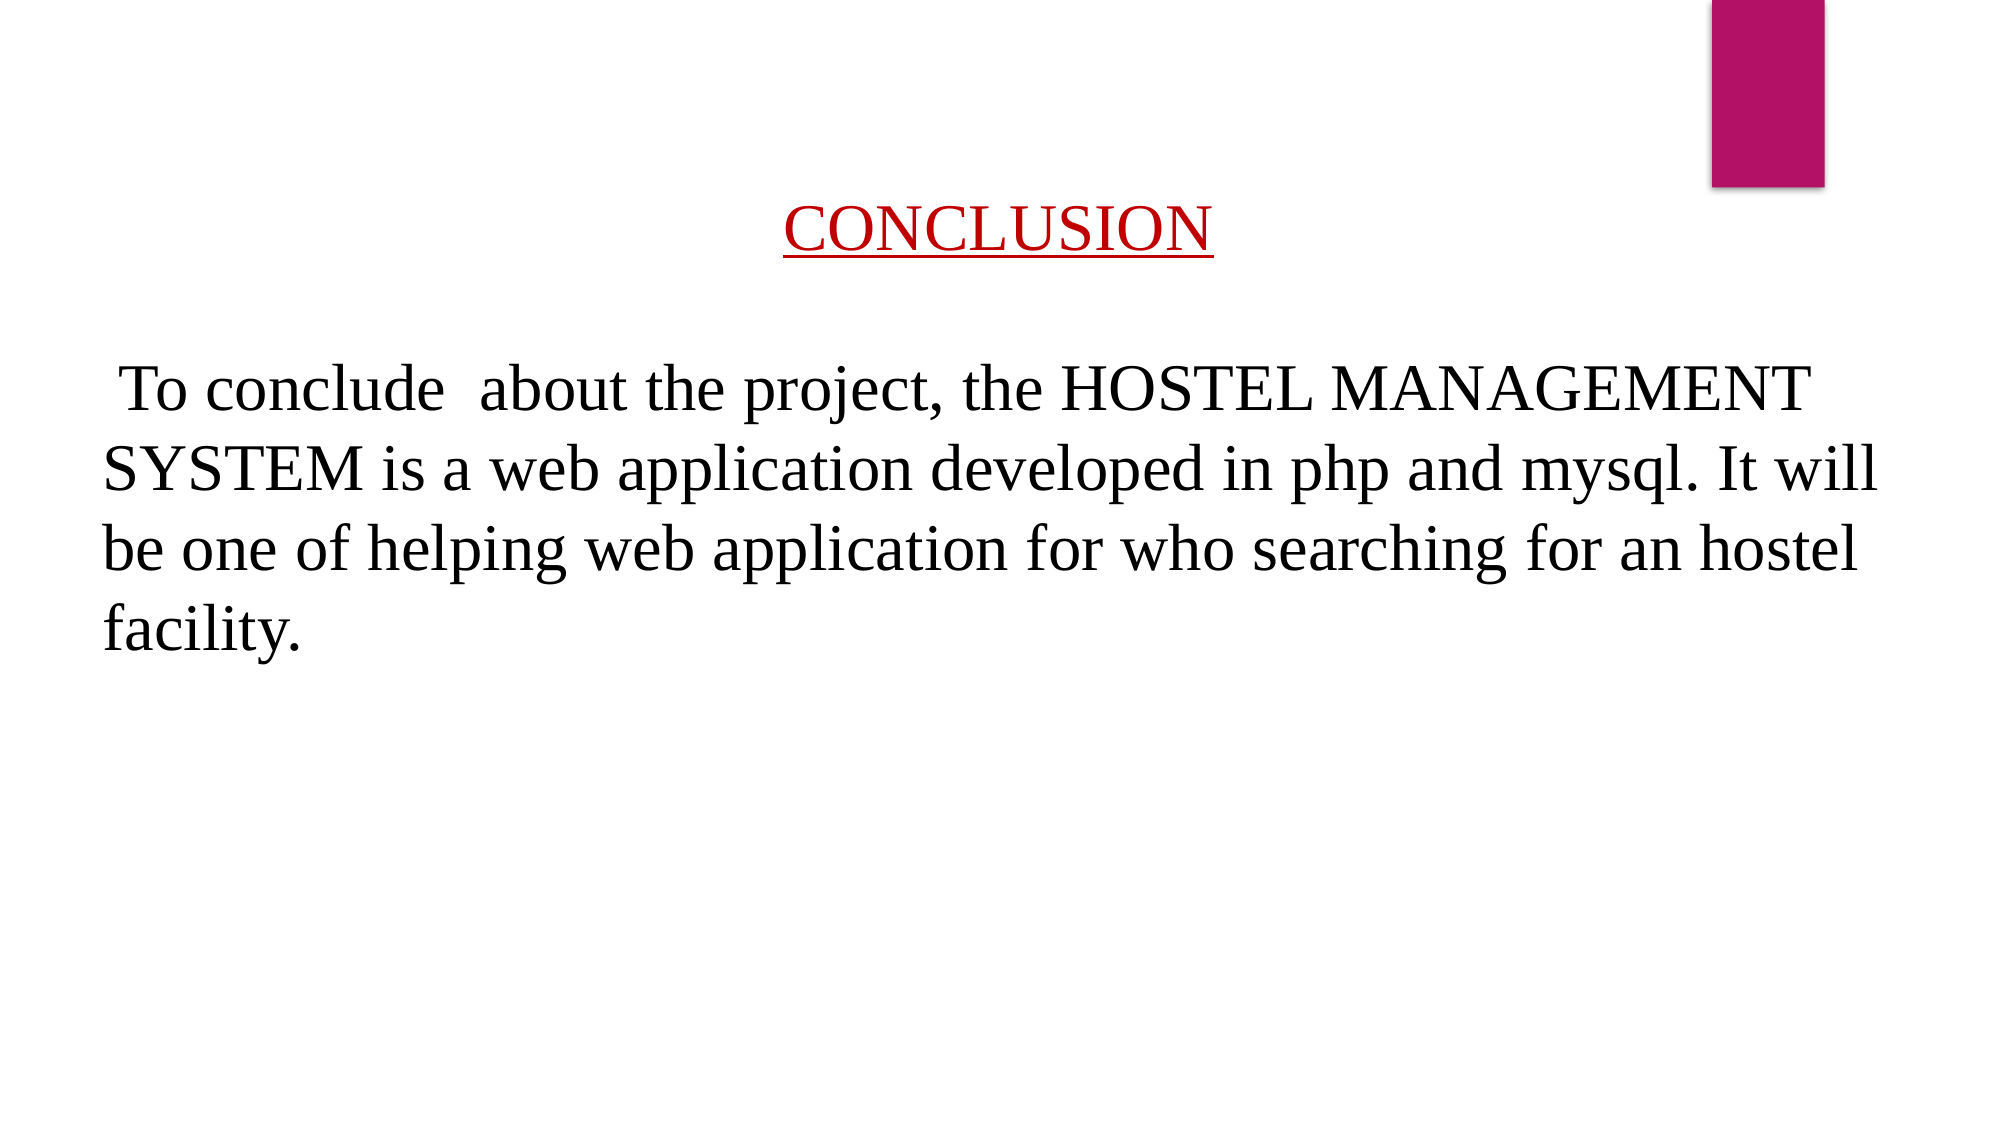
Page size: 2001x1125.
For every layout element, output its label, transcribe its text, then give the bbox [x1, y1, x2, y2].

text_box CONCLUSION To conclude about the project, the HOSTEL MANAGEMENT SYSTEM is a web application developed in php and mysql. It will be one of helping web application for who searching for an hostel facility. [87, 176, 1910, 672]
